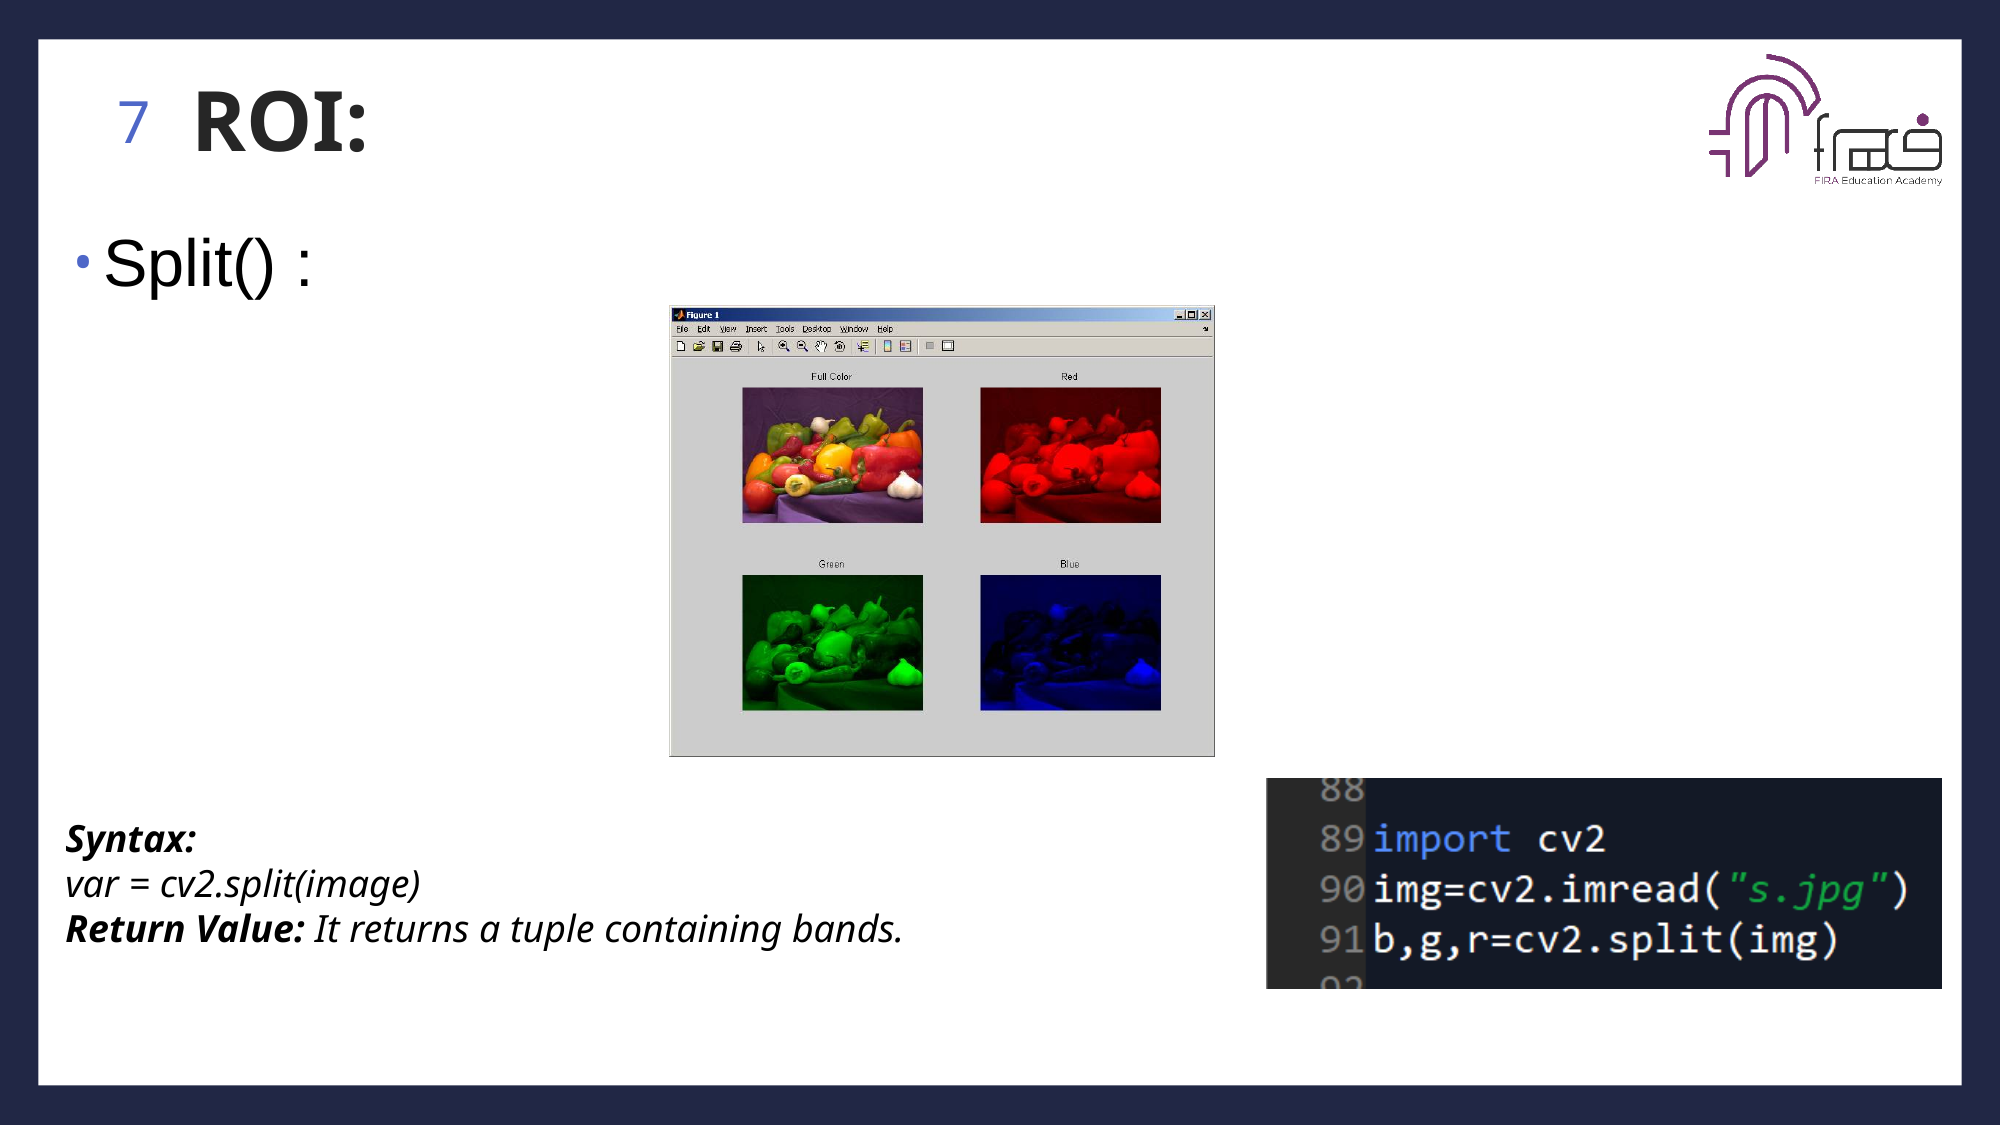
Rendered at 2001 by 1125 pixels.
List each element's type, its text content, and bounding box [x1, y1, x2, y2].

slide_number 7 [50, 67, 166, 183]
picture [669, 305, 1215, 757]
list Split() : [50, 205, 1942, 325]
title ROI: [176, 67, 1655, 183]
picture [1709, 54, 1942, 186]
picture [1266, 778, 1942, 989]
text_box Syntax: var = cv2.split(image) Return Value: It returns a tuple containing bands. [50, 807, 1051, 958]
